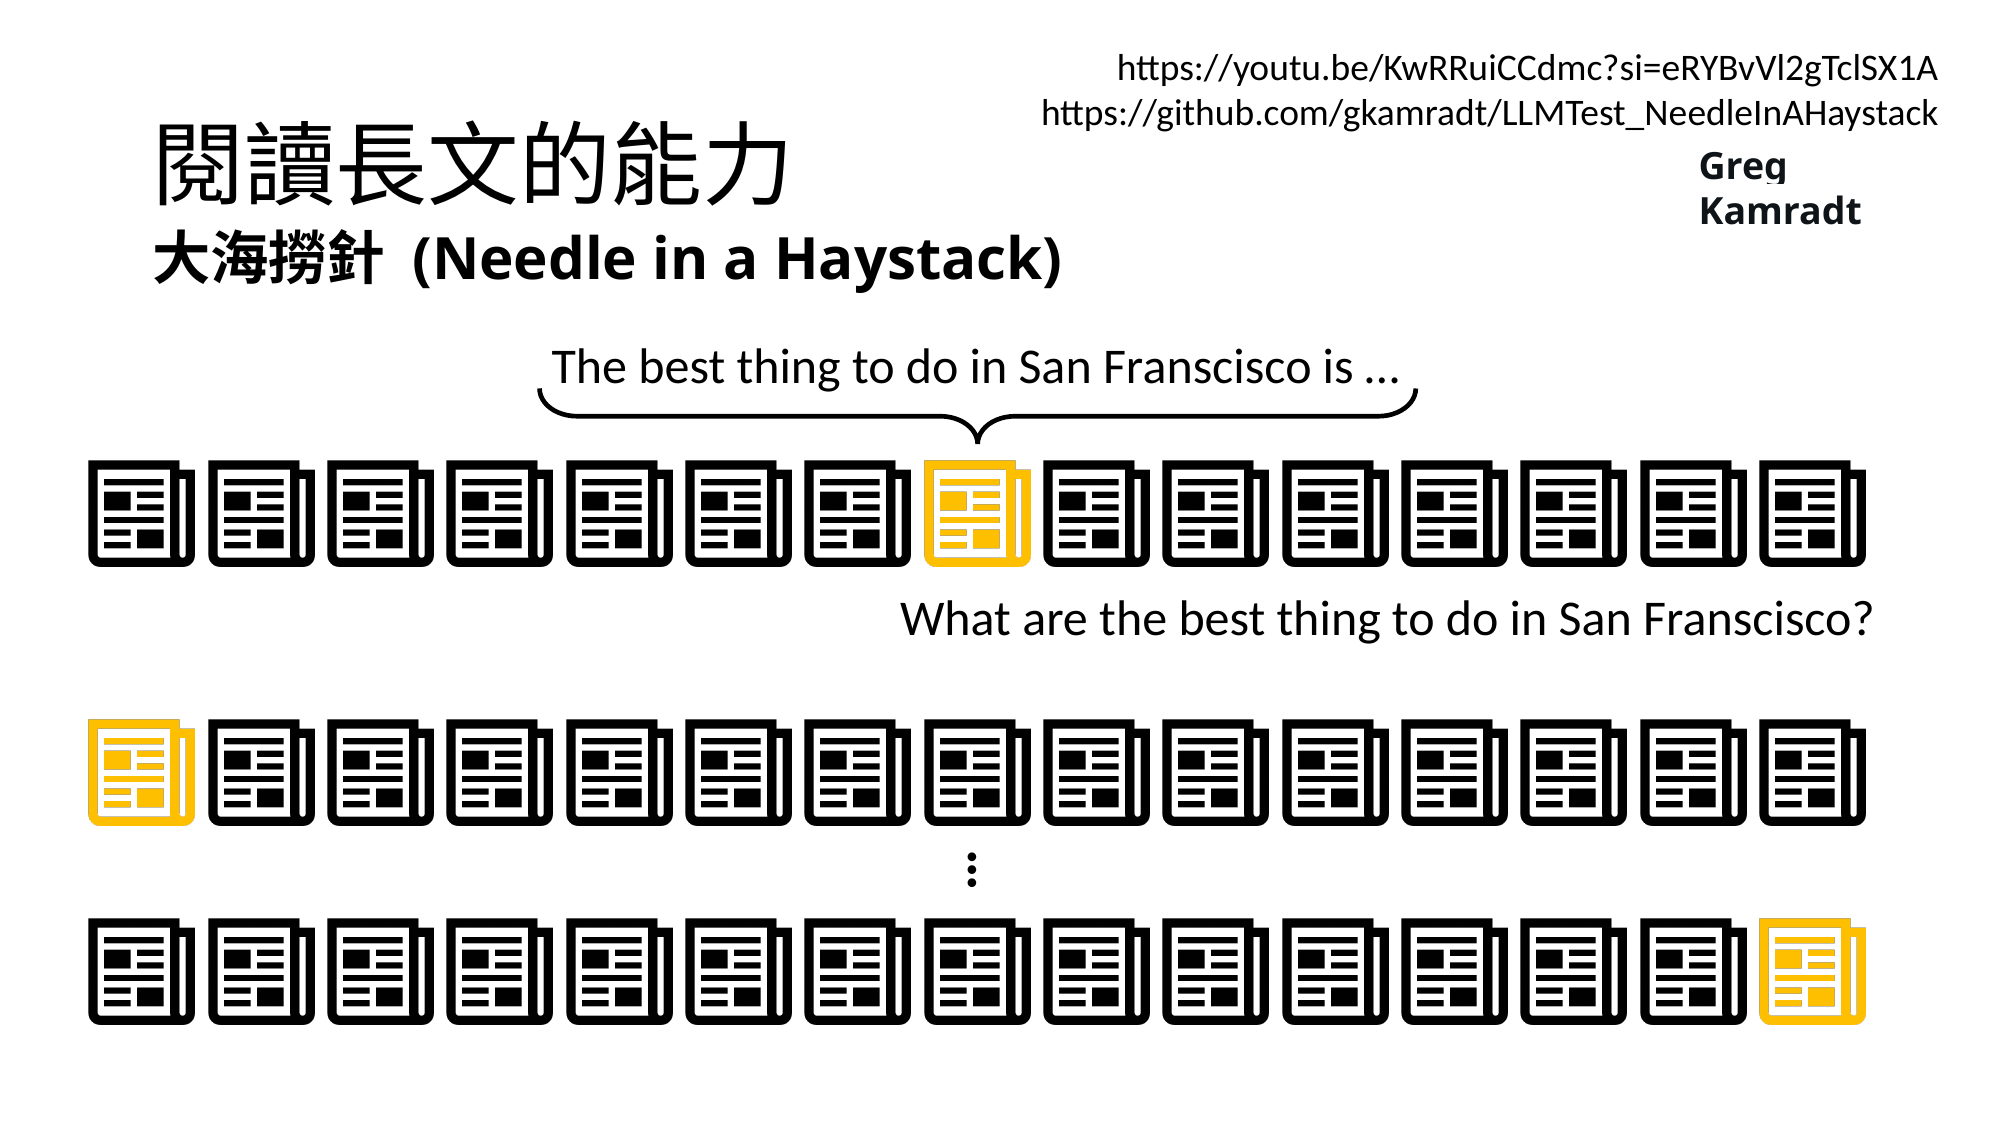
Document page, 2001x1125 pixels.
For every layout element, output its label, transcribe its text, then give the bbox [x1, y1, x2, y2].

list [66, 438, 186, 589]
text_box [538, 388, 1417, 438]
text_box What are the best thing to do in San Franscisco? [885, 577, 2000, 653]
text_box … [949, 848, 1034, 896]
text_box The best thing to do in San Franscisco is … [536, 326, 1537, 401]
text_box 大海撈針 (Needle in a Haystack) [137, 214, 1137, 299]
text_box https://youtu.be/KwRRuiCCdmc?si=eRYBvVl2gTclSX1A https://github.com/gkamradt/LLMTest_NeedleInAHaystack [953, 35, 1954, 141]
picture [186, 438, 1888, 589]
picture [66, 896, 1888, 1047]
title 閱讀長文的能力 [137, 59, 1863, 278]
picture [66, 697, 1888, 848]
text_box Greg Kamradt [1683, 134, 1942, 240]
